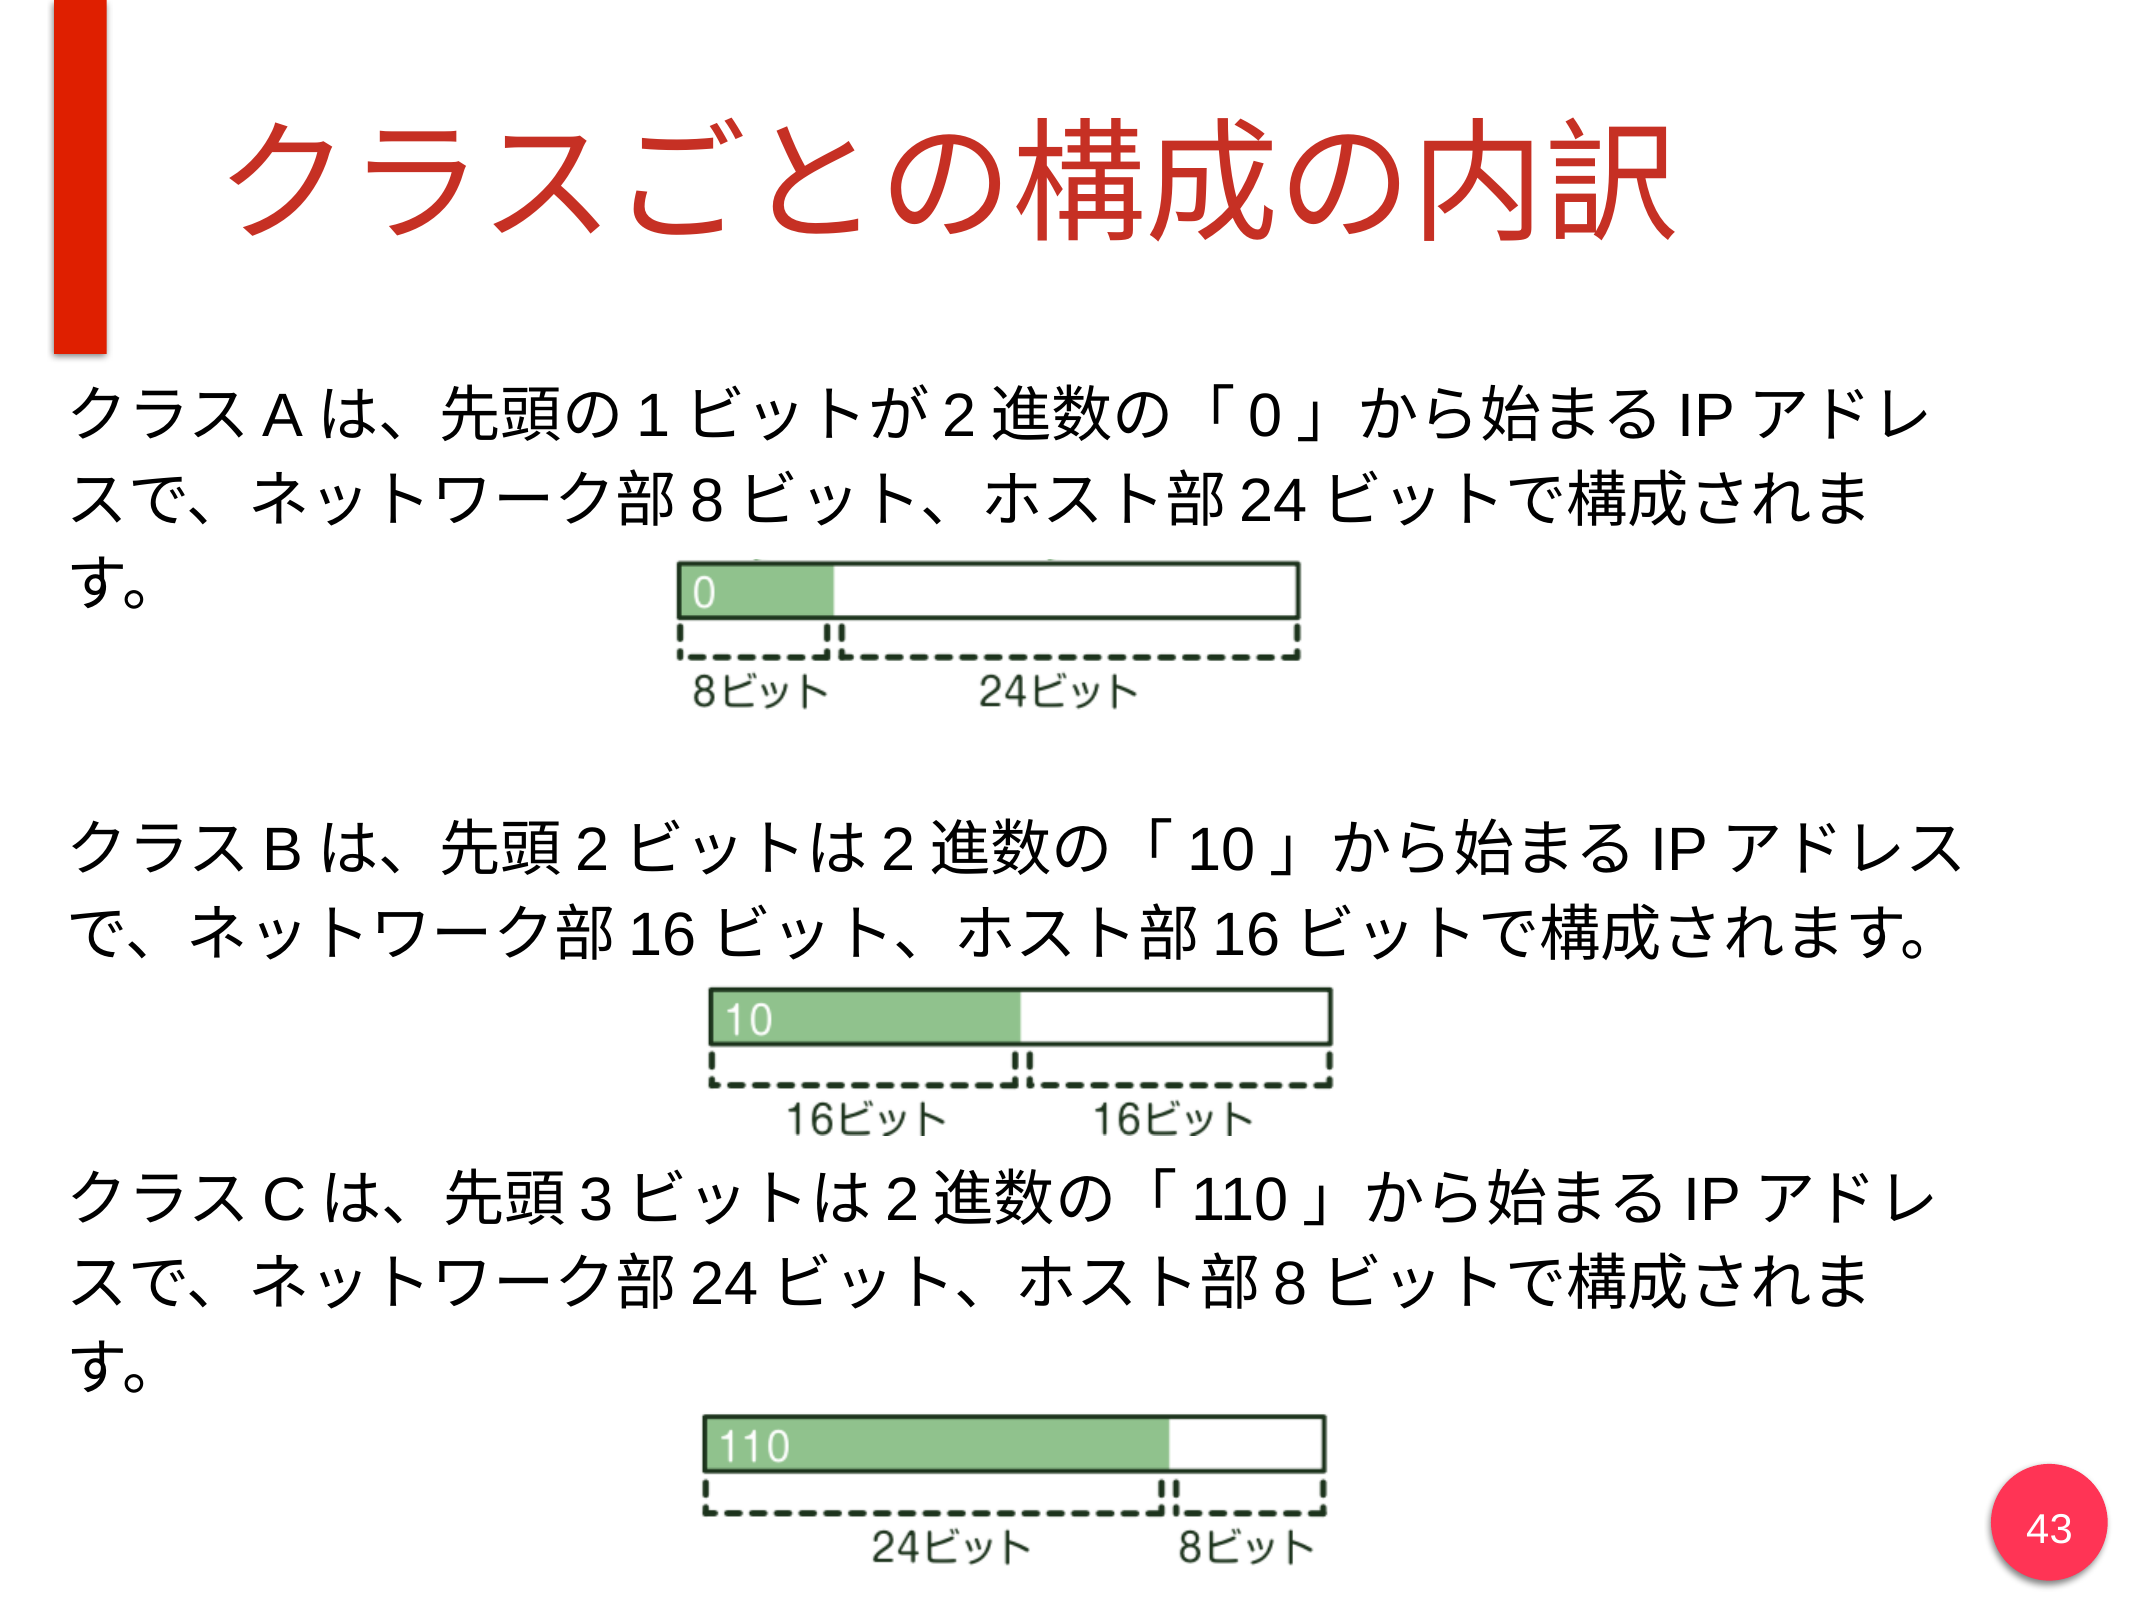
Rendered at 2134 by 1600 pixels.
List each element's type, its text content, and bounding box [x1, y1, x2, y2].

picture [695, 1402, 1340, 1579]
text_box クラスAは、先頭の1ビットが2進数の「0」から始まるIPアドレスで、ネットワーク部8ビット、ホスト部24ビットで構成されます。 クラスBは、先頭2ビットは2進数の「10」から始まるIPアドレスで、ネットワーク部16ビット、ホスト部16ビットで構成されます。 クラスCは、先頭3ビットは2進数の「110」から始まるIPアドレスで、ネットワーク部24ビット、ホスト部8ビットで構成されます。 [58, 355, 1980, 1473]
title クラスごとの構成の内訳 [208, 18, 2030, 336]
slide_number 43 [2012, 1493, 2087, 1600]
picture [698, 972, 1340, 1136]
picture [659, 558, 1314, 719]
